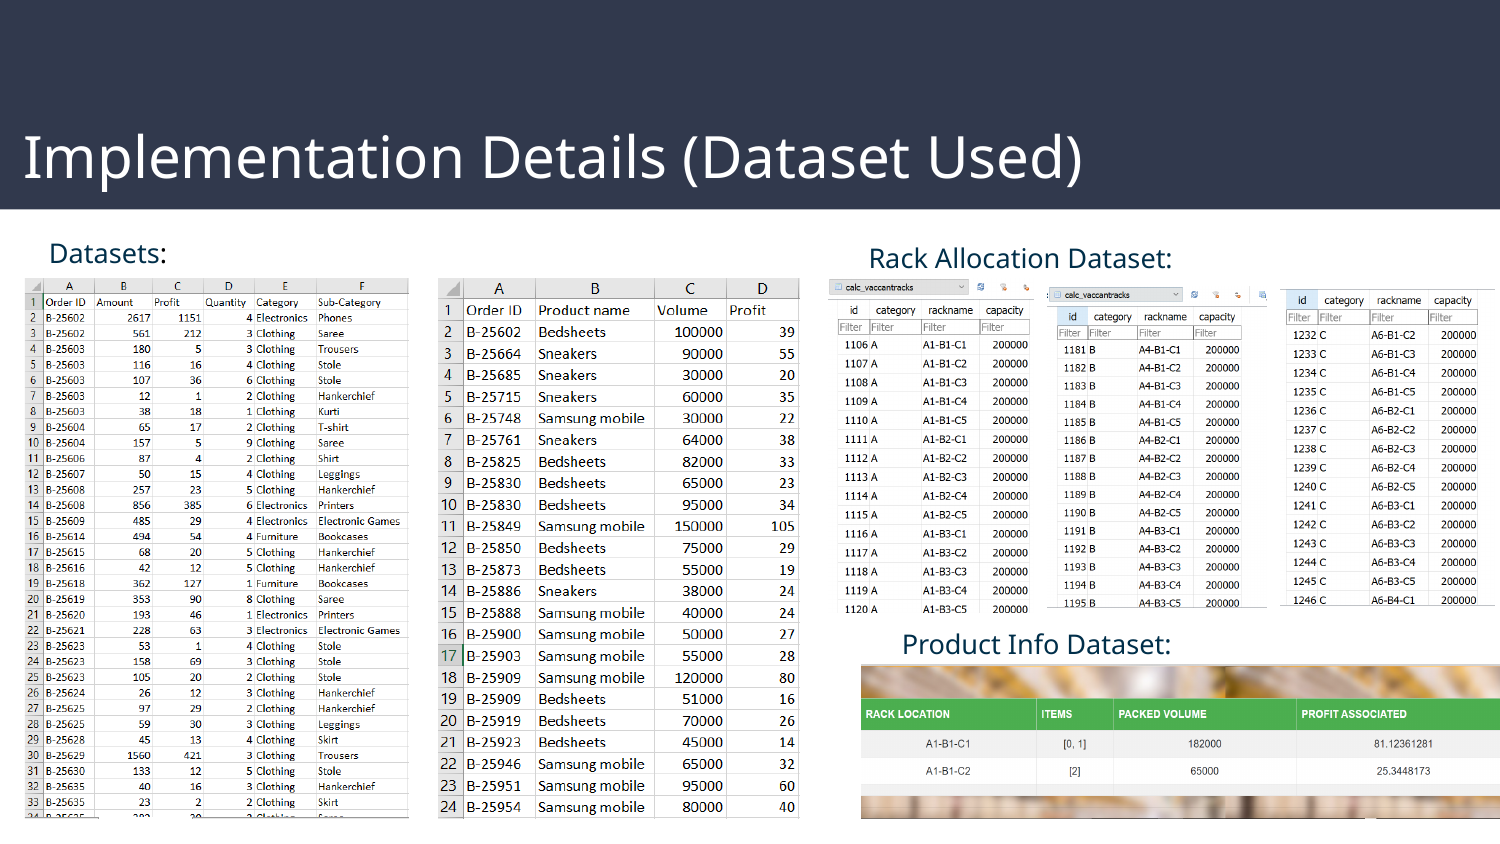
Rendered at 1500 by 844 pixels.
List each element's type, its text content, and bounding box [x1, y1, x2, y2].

picture [1279, 289, 1495, 608]
text_box Product Info Dataset: [886, 612, 1260, 662]
picture [828, 278, 1034, 614]
picture [860, 664, 1500, 819]
picture [1047, 286, 1267, 611]
text_box Datasets: [34, 220, 342, 277]
picture [24, 278, 410, 819]
text_box Rack Allocation Dataset: [853, 226, 1293, 290]
title Implementation Details (Dataset Used) [8, 94, 1406, 198]
picture [438, 278, 800, 819]
